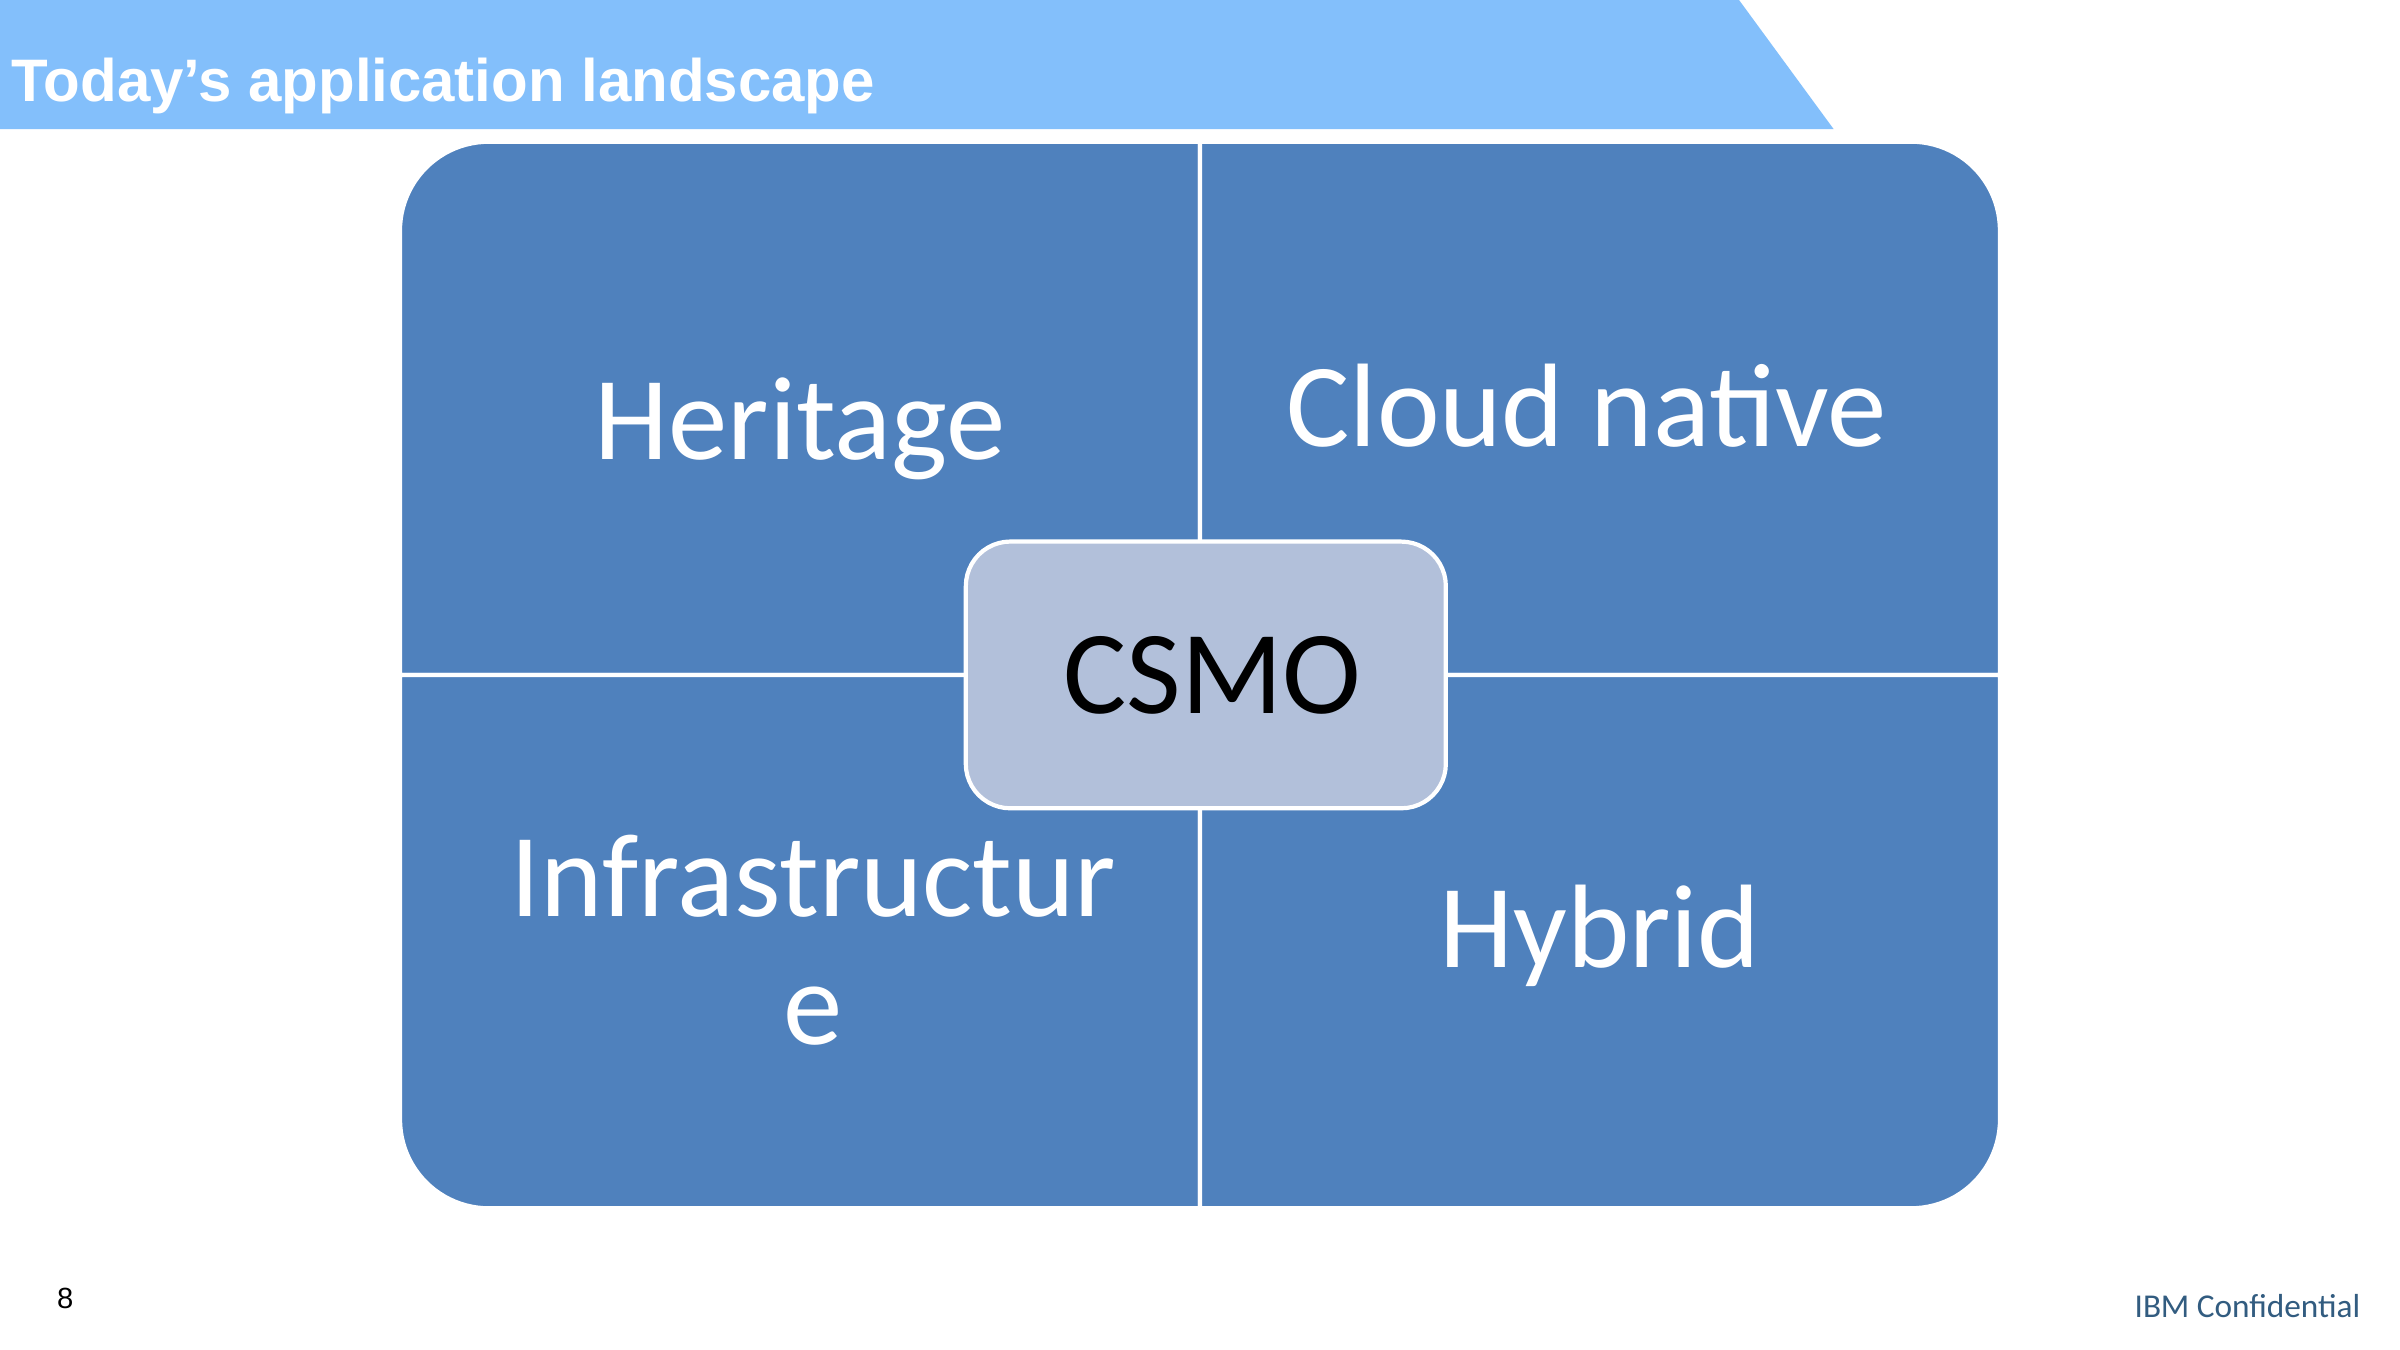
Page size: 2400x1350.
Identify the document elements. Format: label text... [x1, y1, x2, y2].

text_box Today’s application landscape [0, 23, 2021, 132]
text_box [399, 141, 2001, 1209]
